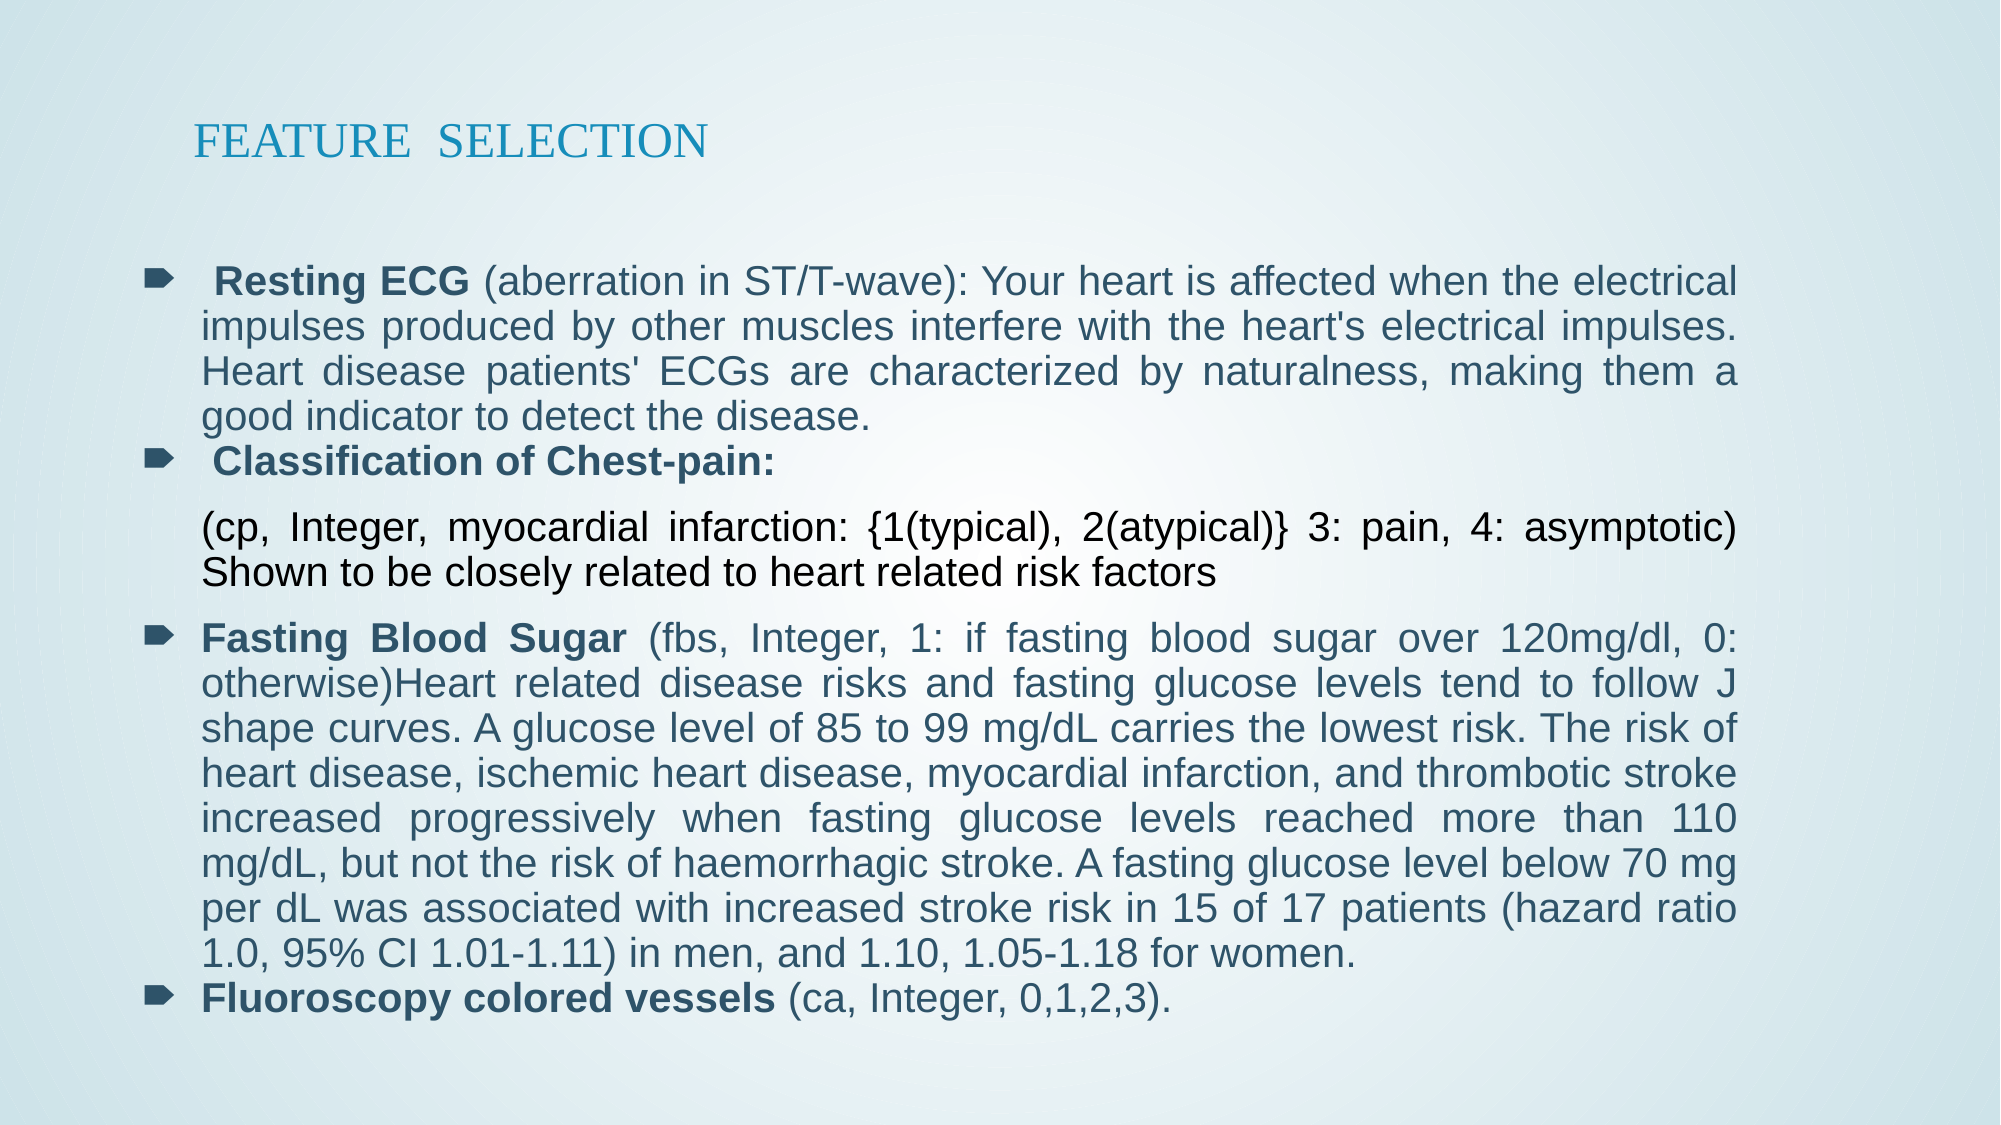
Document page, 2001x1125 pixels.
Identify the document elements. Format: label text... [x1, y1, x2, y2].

title FEATURE SELECTION [0, 99, 1451, 204]
list Resting ECG (aberration in ST/T-wave): Your heart is affected when the electrical impulses produced by other muscles interfere with the heart's electrical impulses. Heart disease patients' ECGs are characterized by naturalness, making them a good indicator to detect the disease. Classification of Chest-pain: (cp, Integer, myocardial infarction: {1(typical), 2(atypical)} 3: pain, 4: asymptotic) Shown to be closely related to heart related risk factors Fasting Blood Sugar (fbs, Integer, 1: if fasting blood sugar over 120mg/dl, 0: otherwise)Heart related disease risks and fasting glucose levels tend to follow J shape curves. A glucose level of 85 to 99 mg/dL carries the lowest risk. The risk of heart disease, ischemic heart disease, myocardial infarction, and thrombotic stroke increased progressively when fasting glucose levels reached more than 110 mg/dL, but not the risk of haemorrhagic stroke. A fasting glucose level below 70 mg per dL was associated with increased stroke risk in 15 of 17 patients (hazard ratio 1.0, 95% CI 1.01-1.11) in men, and 1.10, 1.05-1.18 for women. Fluoroscopy colored vessels (ca, Integer, 0,1,2,3). [111, 252, 1754, 1125]
